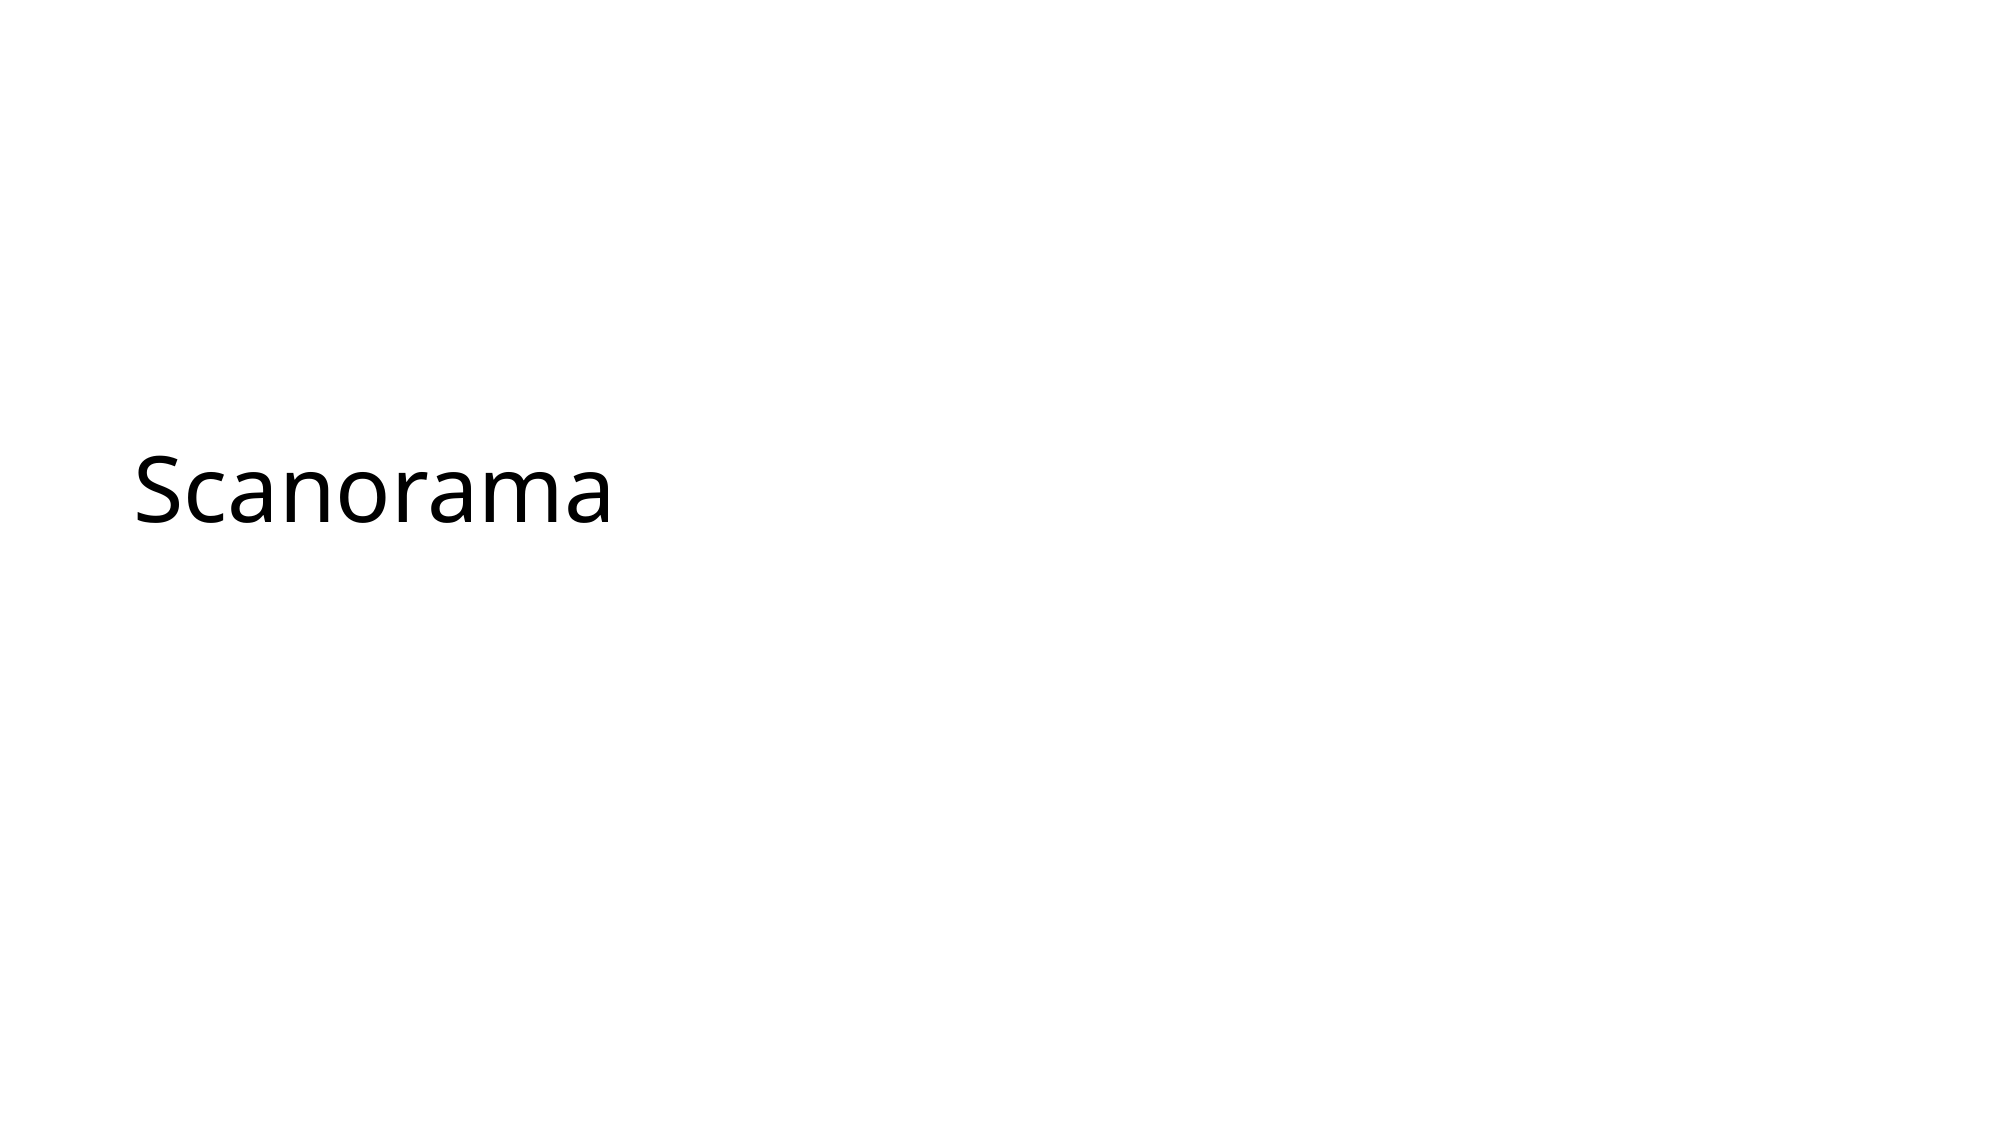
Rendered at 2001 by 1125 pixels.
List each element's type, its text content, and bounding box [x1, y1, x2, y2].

title Scanorama [118, 383, 1844, 602]
